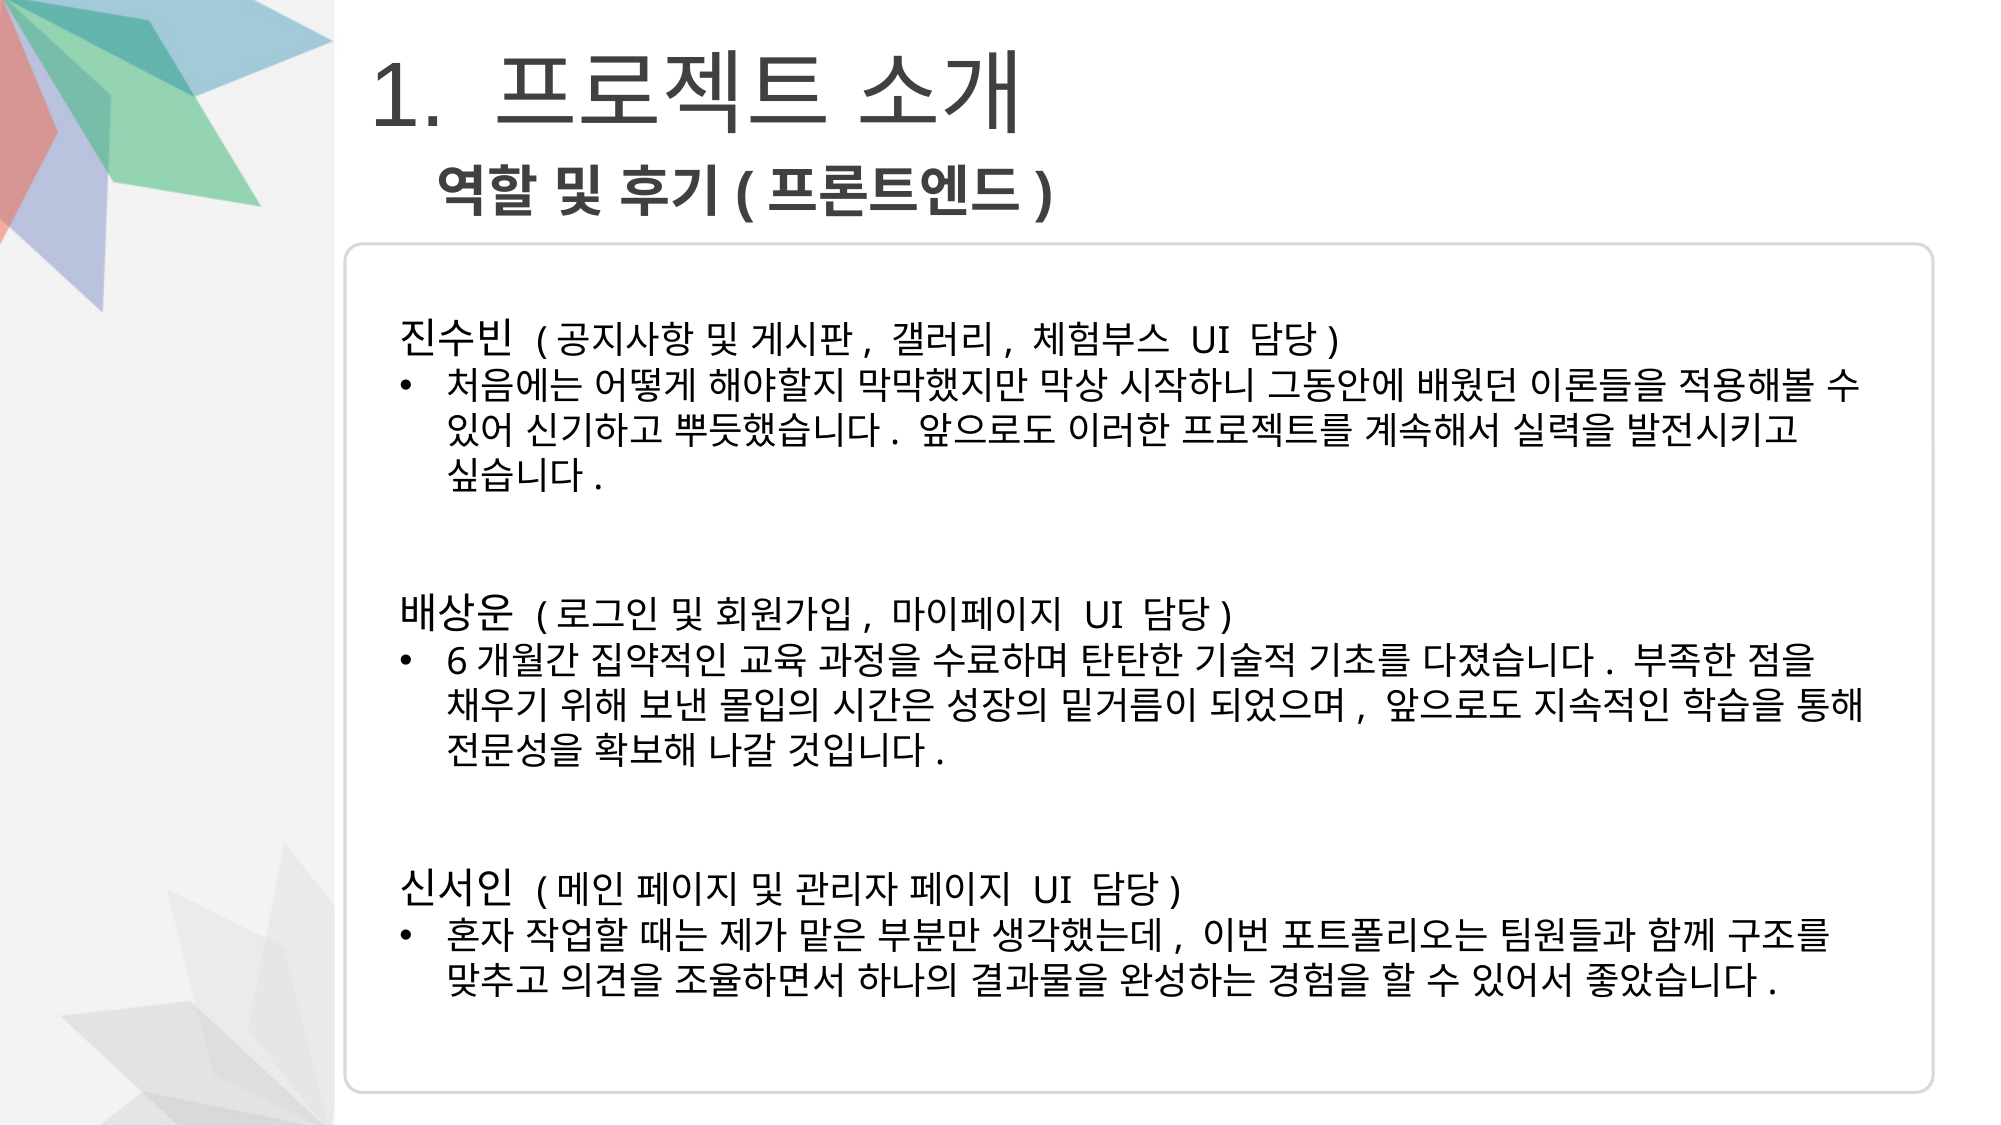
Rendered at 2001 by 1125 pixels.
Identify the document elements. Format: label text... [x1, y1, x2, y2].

list 역할 및 후기(프론트엔드) [421, 143, 1934, 244]
text_box 진수빈 (공지사항 및 게시판, 갤러리, 체험부스 UI 담당) 처음에는 어떻게 해야할지 막막했지만 막상 시작하니 그동안에 배웠던 이론들을 적용해볼 수 있어 신기하고 뿌듯했습니다. 앞으로도 이러한 프로젝트를 계속해서 실력을 발전시키고 싶습니다. 배상운 (로그인 및 회원가입, 마이페이지 UI 담당) 6개월간 집약적인 교육 과정을 수료하며 탄탄한 기술적 기초를 다졌습니다. 부족한 점을 채우기 위해 보낸 몰입의 시간은 성장의 밑거름이 되었으며, 앞으로도 지속적인 학습을 통해 전문성을 확보해 나갈 것입니다. 신서인 (메인 페이지 및 관리자 페이지 UI 담당) 혼자 작업할 때는 제가 맡은 부분만 생각했는데, 이번 포트폴리오는 팀원들과 함께 구조를 맞추고 의견을 조율하면서 하나의 결과물을 완성하는 경험을 할 수 있어서 좋았습니다. [384, 304, 1899, 1055]
text_box [343, 242, 1935, 1094]
title 1. 프로젝트 소개 [354, 0, 2000, 194]
picture [0, 0, 2001, 1125]
